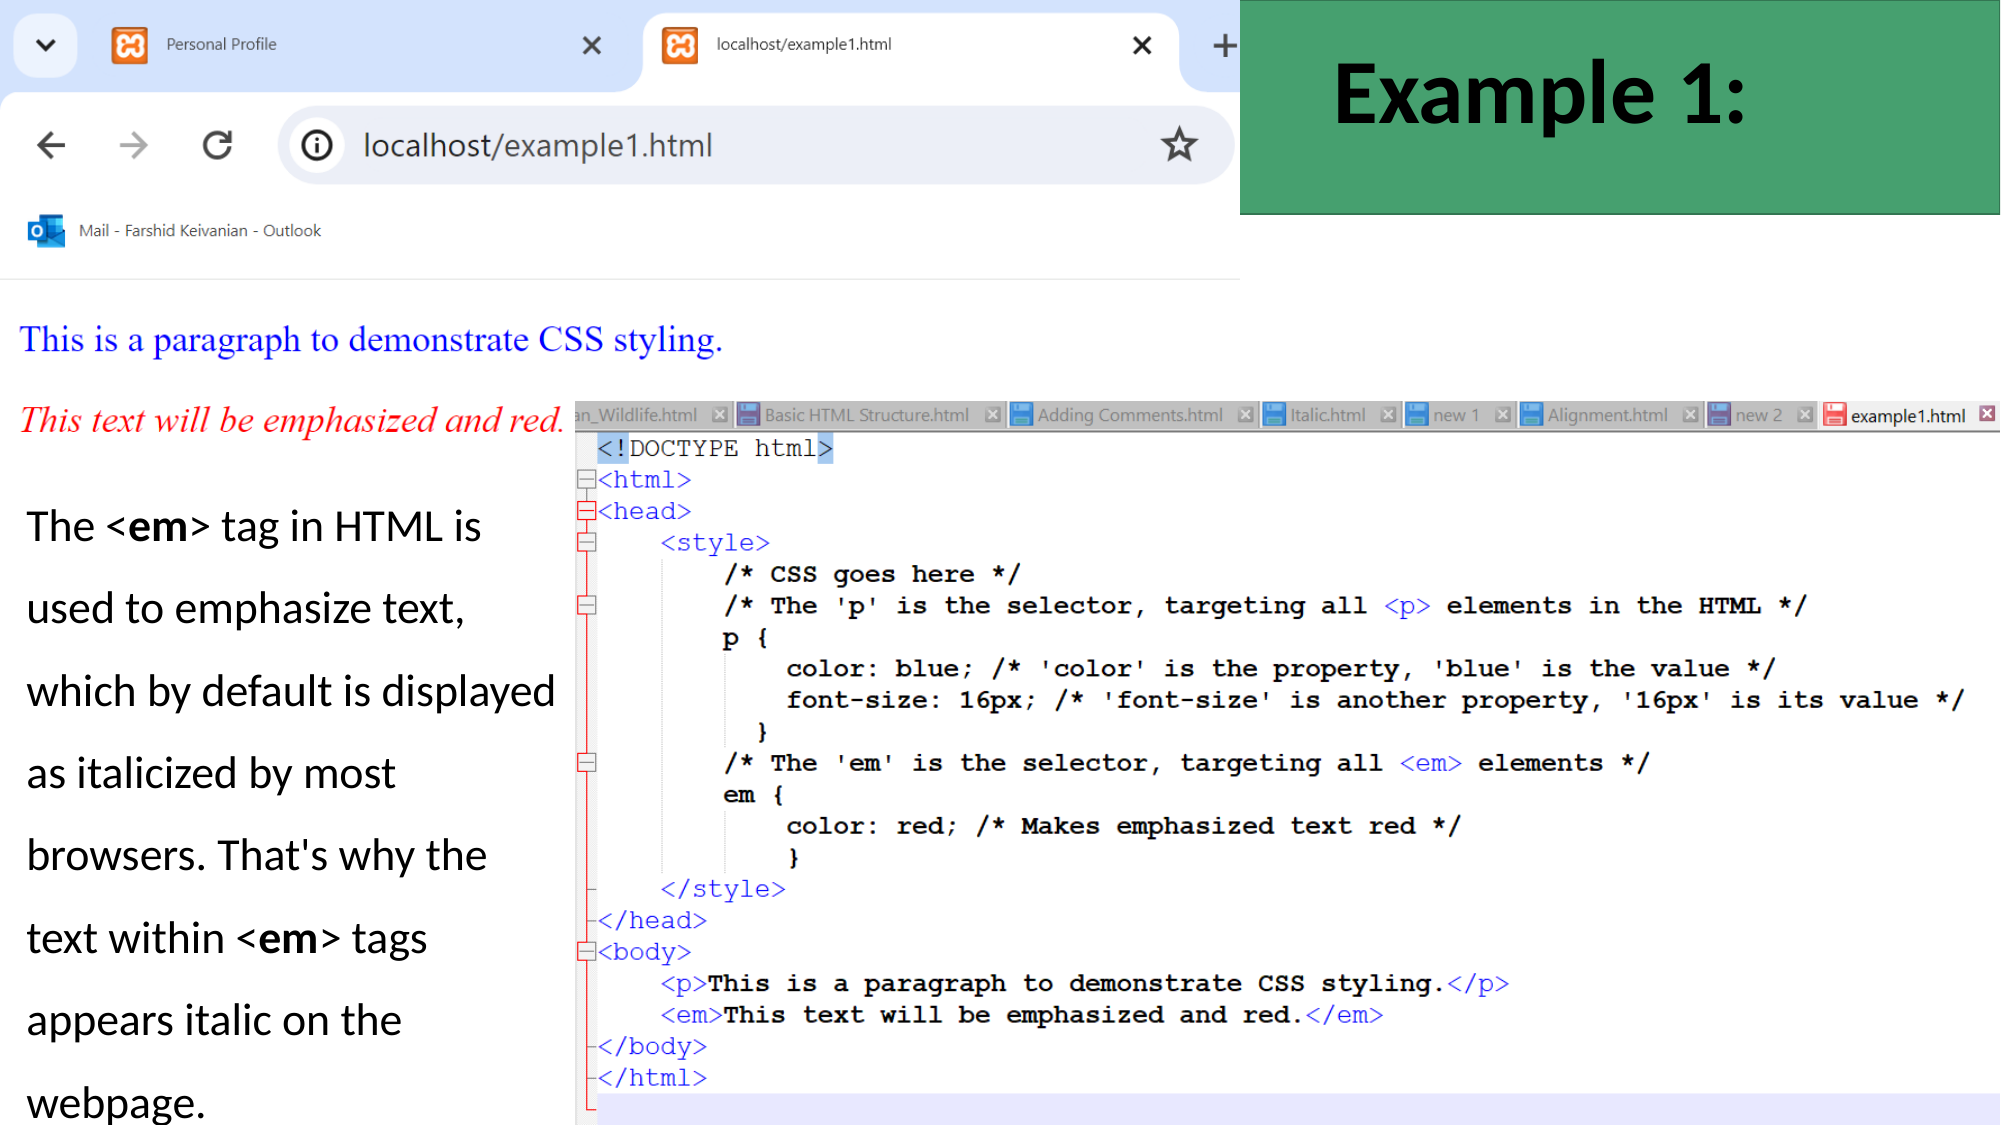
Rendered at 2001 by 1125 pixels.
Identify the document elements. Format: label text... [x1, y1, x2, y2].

picture [0, 0, 2000, 1125]
text_box The <em> tag in HTML is used to emphasize text, which by default is displayed as italicized by most browsers. That's why the text within <em> tags appears italic on the webpage. [11, 461, 575, 1125]
text_box Example 1: [1318, 24, 1779, 149]
